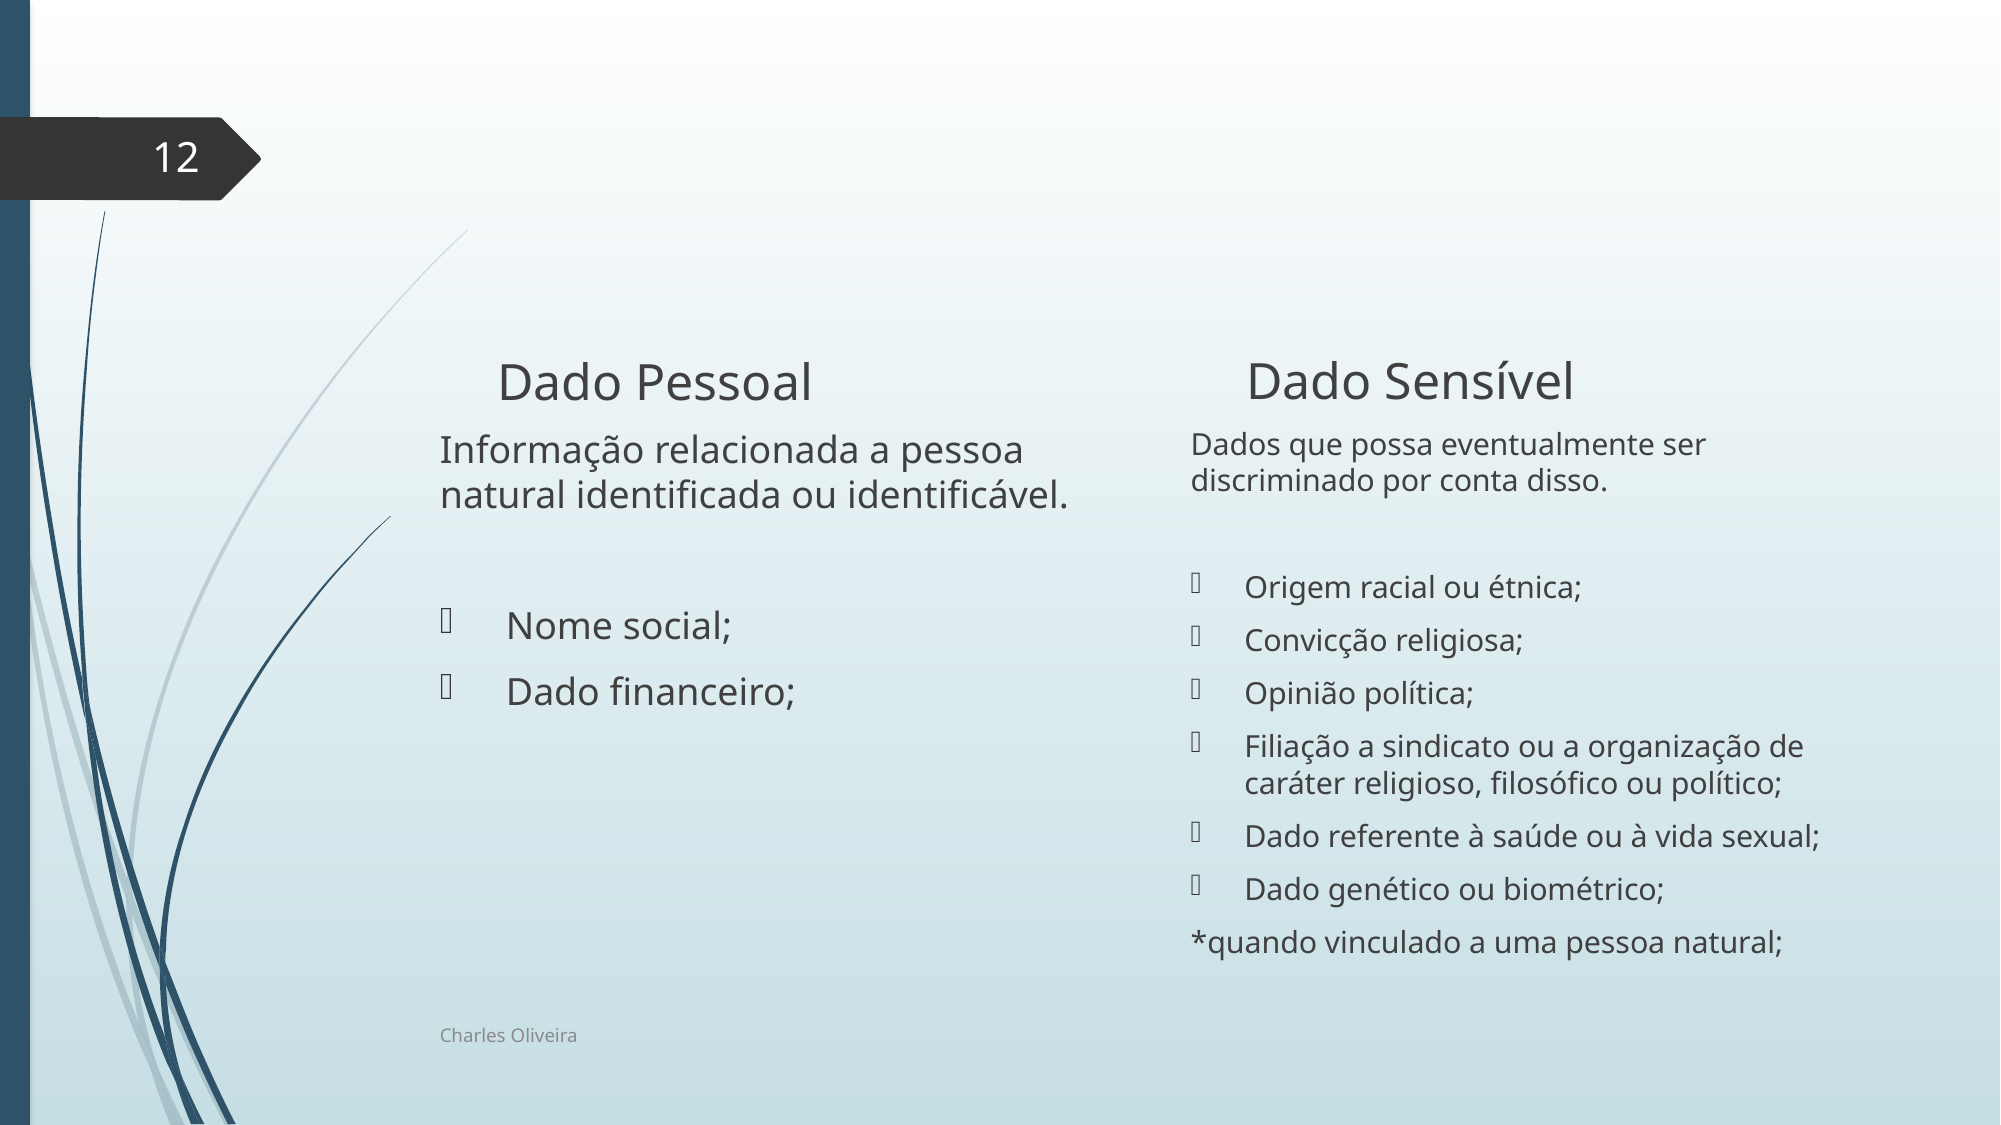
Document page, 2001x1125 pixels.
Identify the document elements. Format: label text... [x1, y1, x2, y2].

list Dado Sensível [1231, 323, 1888, 417]
list Informação relacionada a pessoa natural identificada ou identificável. Nome social; Dado financeiro; [424, 418, 1138, 969]
list Dados que possa eventualmente ser discriminado por conta disso. Origem racial ou étnica; Convicção religiosa; Opinião política; Filiação a sindicato ou a organização de caráter religioso, filosófico ou político; Dado referente à saúde ou à vida sexual; Dado genético ou biométrico; *quando vinculado a uma pessoa natural; [1175, 417, 1888, 968]
slide_number 12 [87, 129, 216, 190]
footer Charles Oliveira [424, 1006, 1675, 1067]
list Dado Pessoal [482, 323, 1138, 418]
